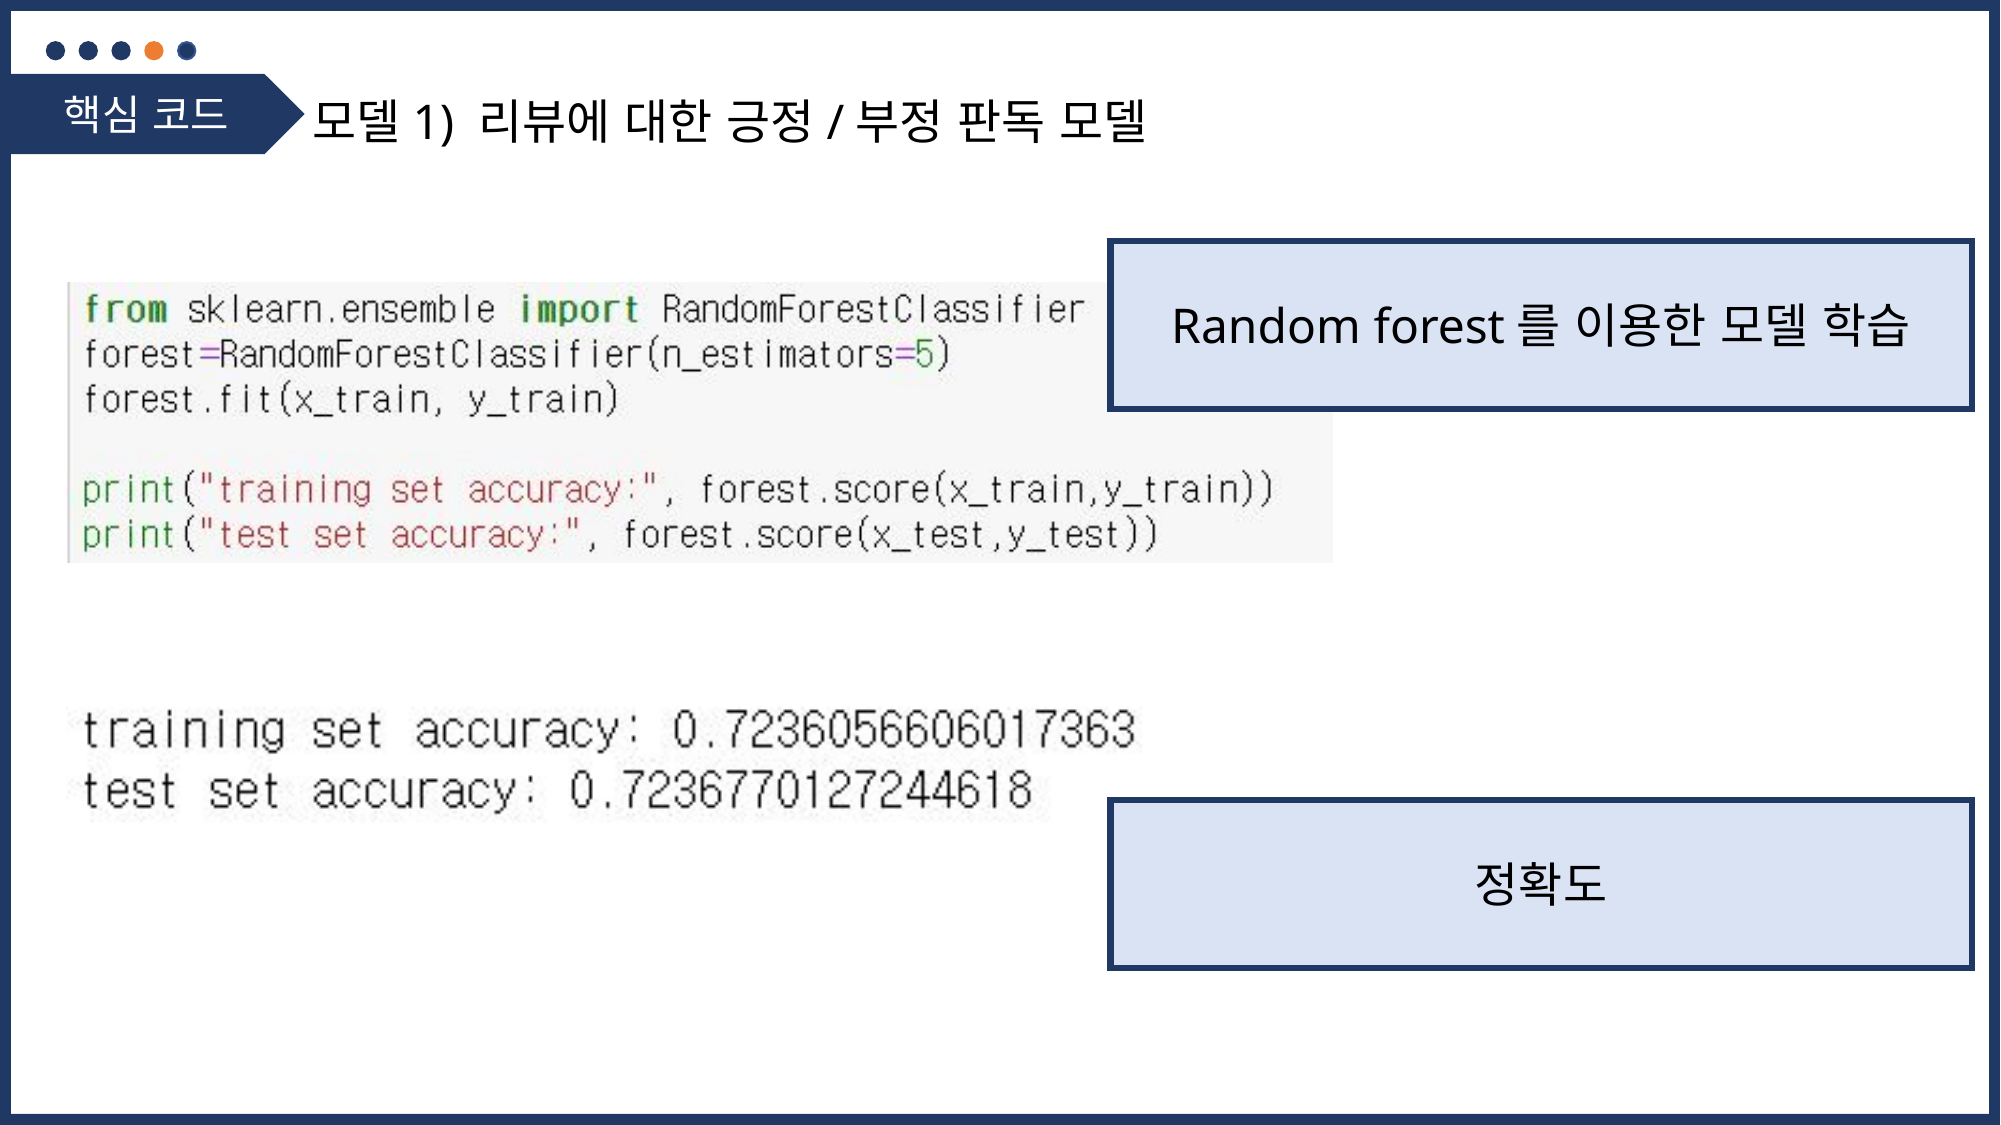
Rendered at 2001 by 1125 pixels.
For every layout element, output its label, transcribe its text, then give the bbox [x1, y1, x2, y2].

text_box 모델1) 리뷰에 대한 긍정/부정 판독 모델 [297, 83, 1200, 157]
text_box 정확도 [1142, 847, 1940, 920]
picture [66, 685, 1183, 849]
text_box [1109, 799, 1973, 969]
text_box [12, 73, 297, 155]
text_box 핵심 코드 [48, 81, 255, 146]
text_box [0, 0, 2000, 1125]
text_box [1109, 240, 1973, 410]
text_box [144, 41, 164, 61]
text_box [111, 41, 131, 61]
text_box [78, 41, 98, 61]
picture [66, 282, 1334, 563]
text_box [177, 41, 197, 61]
text_box [45, 41, 66, 61]
text_box Random forest를 이용한 모델 학습 [1334, 288, 1940, 361]
